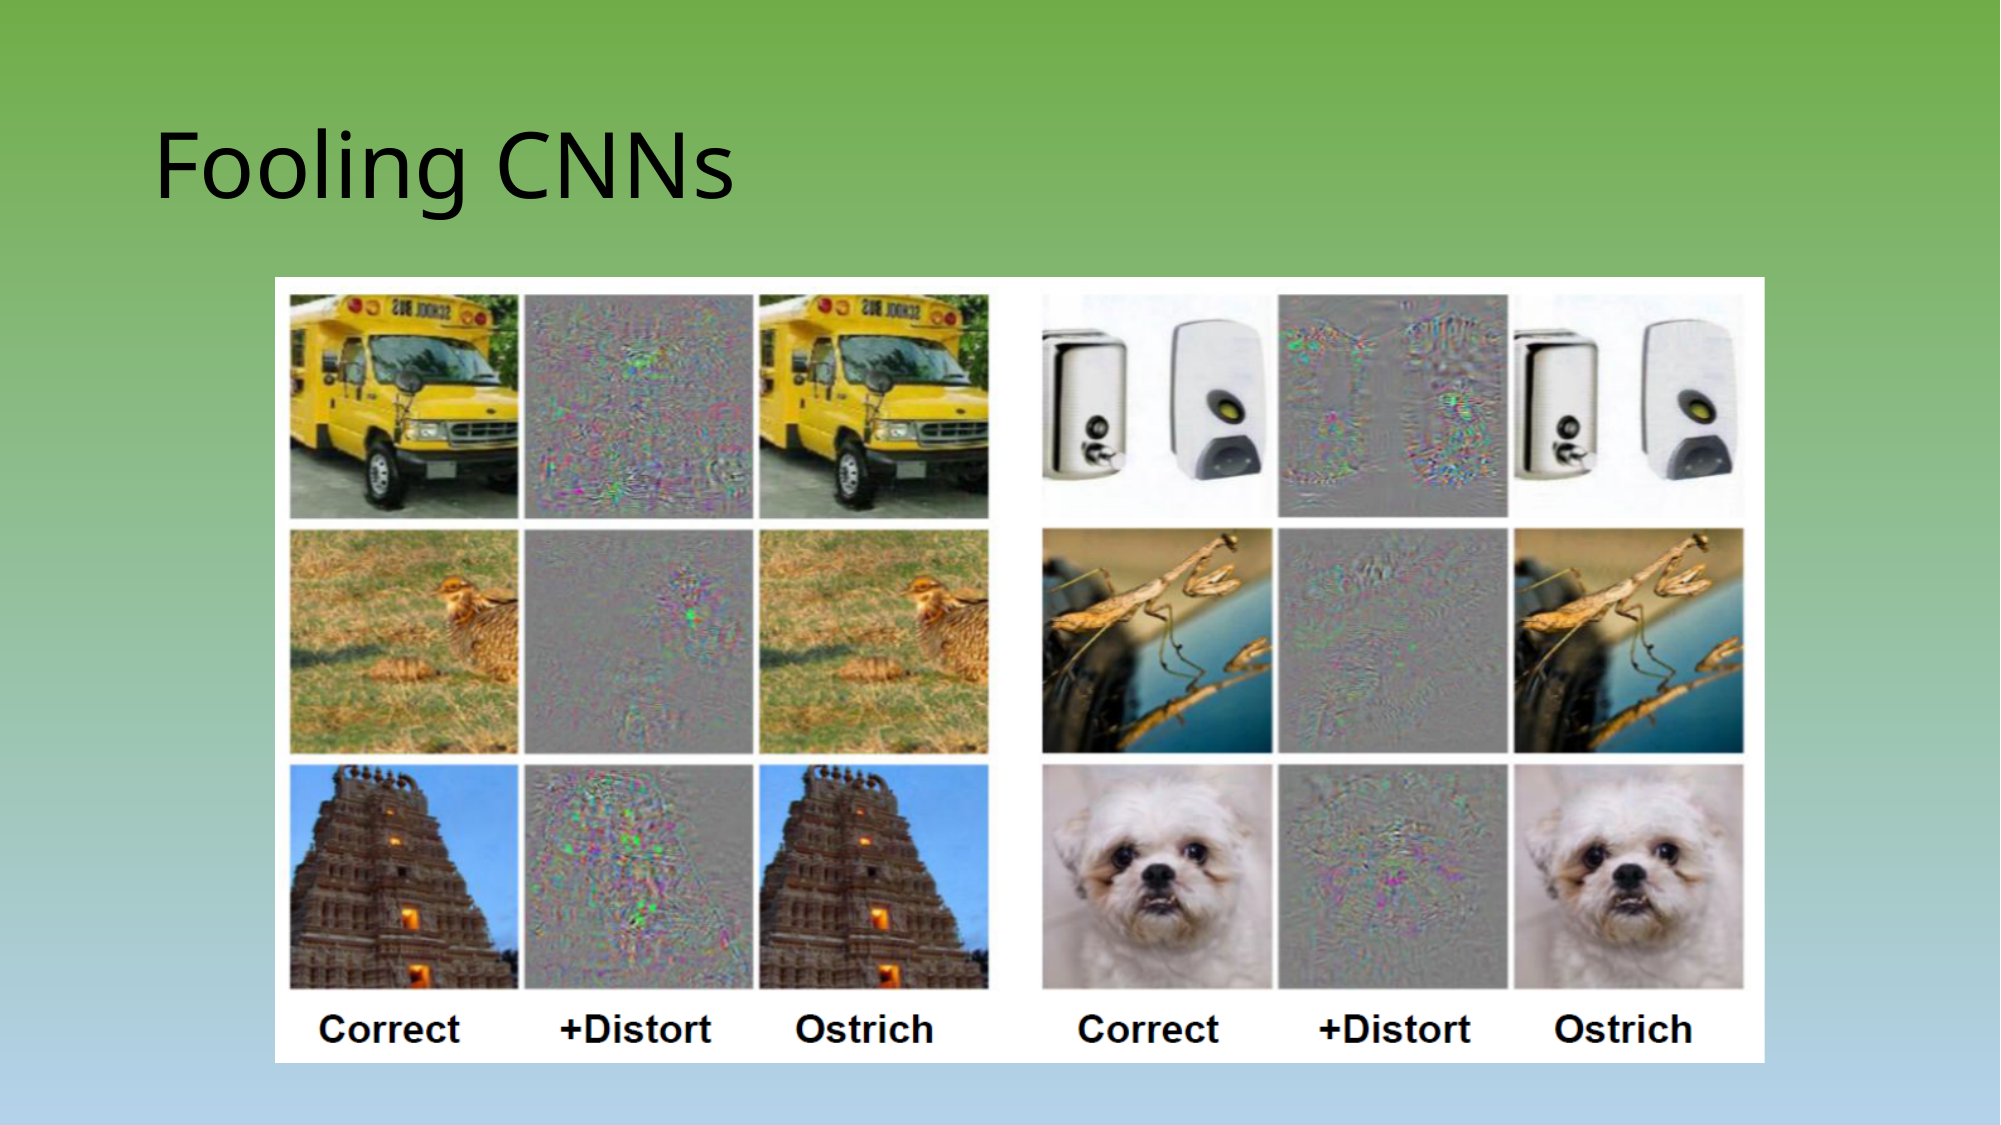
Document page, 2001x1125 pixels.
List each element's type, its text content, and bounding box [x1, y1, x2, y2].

title Fooling CNNs [137, 59, 1863, 278]
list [274, 277, 1765, 1063]
